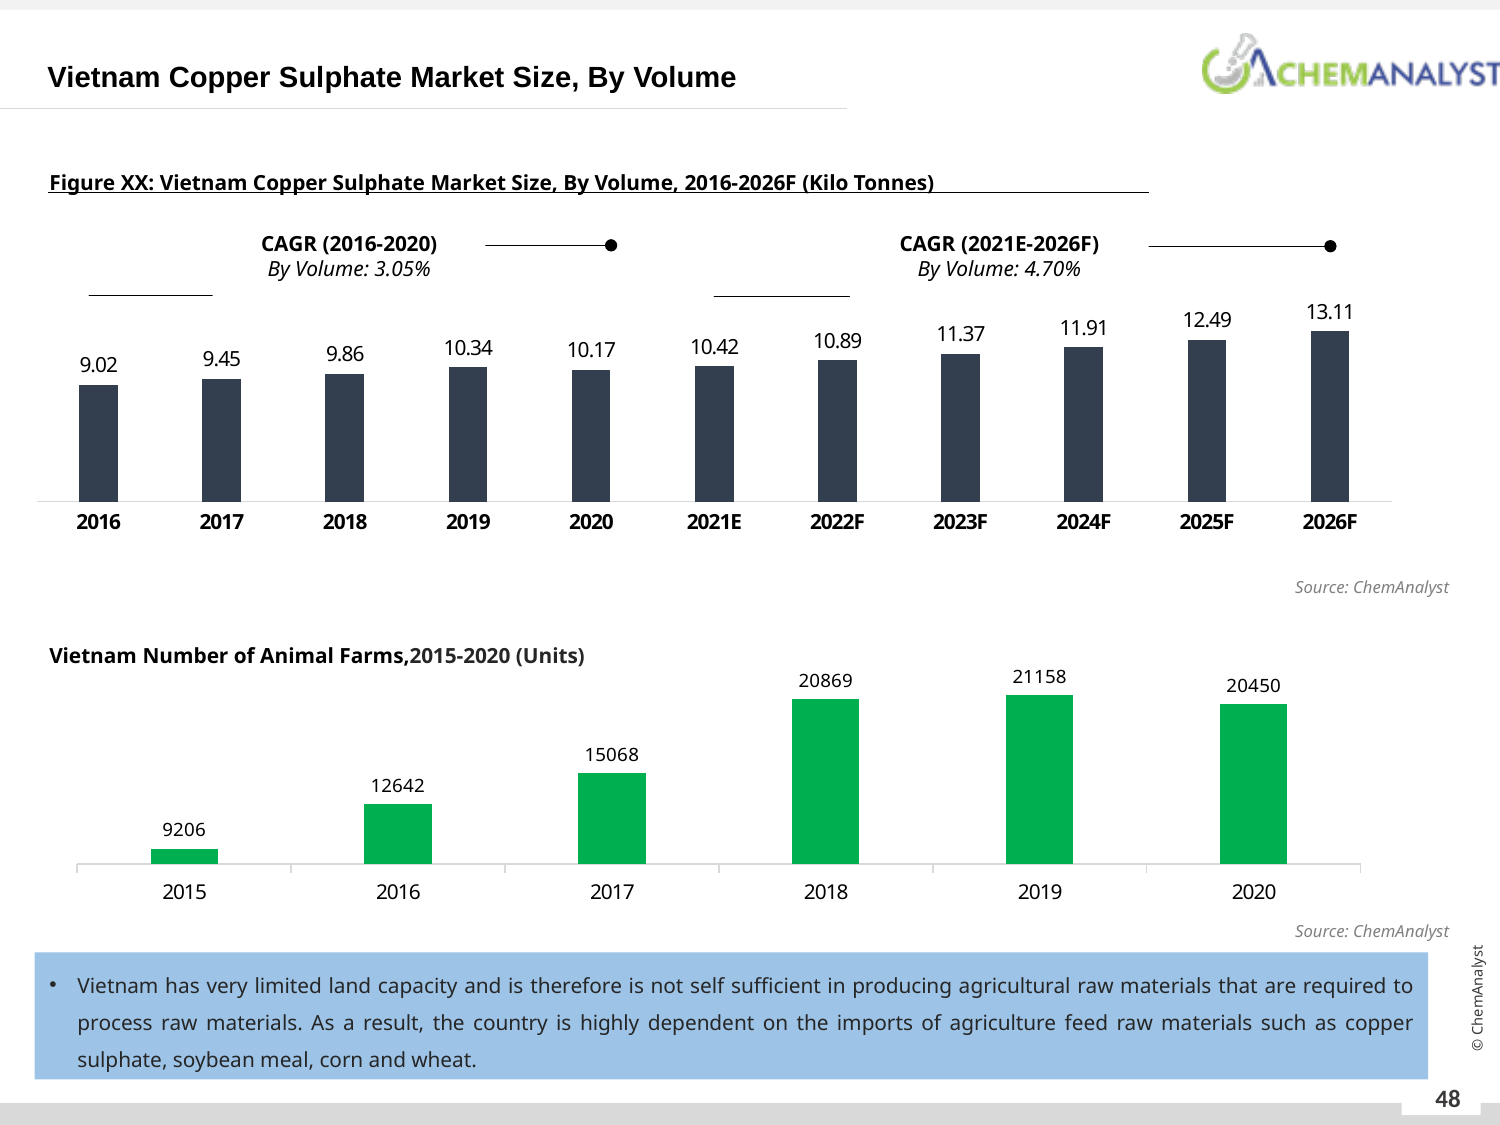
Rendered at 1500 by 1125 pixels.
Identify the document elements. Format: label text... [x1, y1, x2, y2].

text_box Vietnam has very limited land capacity and is therefore is not self sufficient in producing agricultural raw materials that are required to process raw materials. As a result, the country is highly dependent on the imports of agriculture feed raw materials such as copper sulphate, soybean meal, corn and wheat. [34, 952, 1429, 1080]
text_box Figure XX: Vietnam Copper Sulphate Market Size, By Volume, 2016-2026F (Kilo Tonnes) [34, 150, 1358, 203]
chart [46, 661, 1379, 907]
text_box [89, 212, 612, 298]
text_box Source: ChemAnalyst [1101, 569, 1464, 605]
picture [1202, 33, 1500, 94]
text_box Vietnam Copper Sulphate Market Size, By Volume [32, 50, 1496, 101]
text_box Source: ChemAnalyst [1101, 913, 1464, 948]
text_box Vietnam Number of Animal Farms,2015-2020 (Units) [34, 622, 1333, 675]
chart [36, 269, 1393, 582]
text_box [714, 213, 1331, 299]
